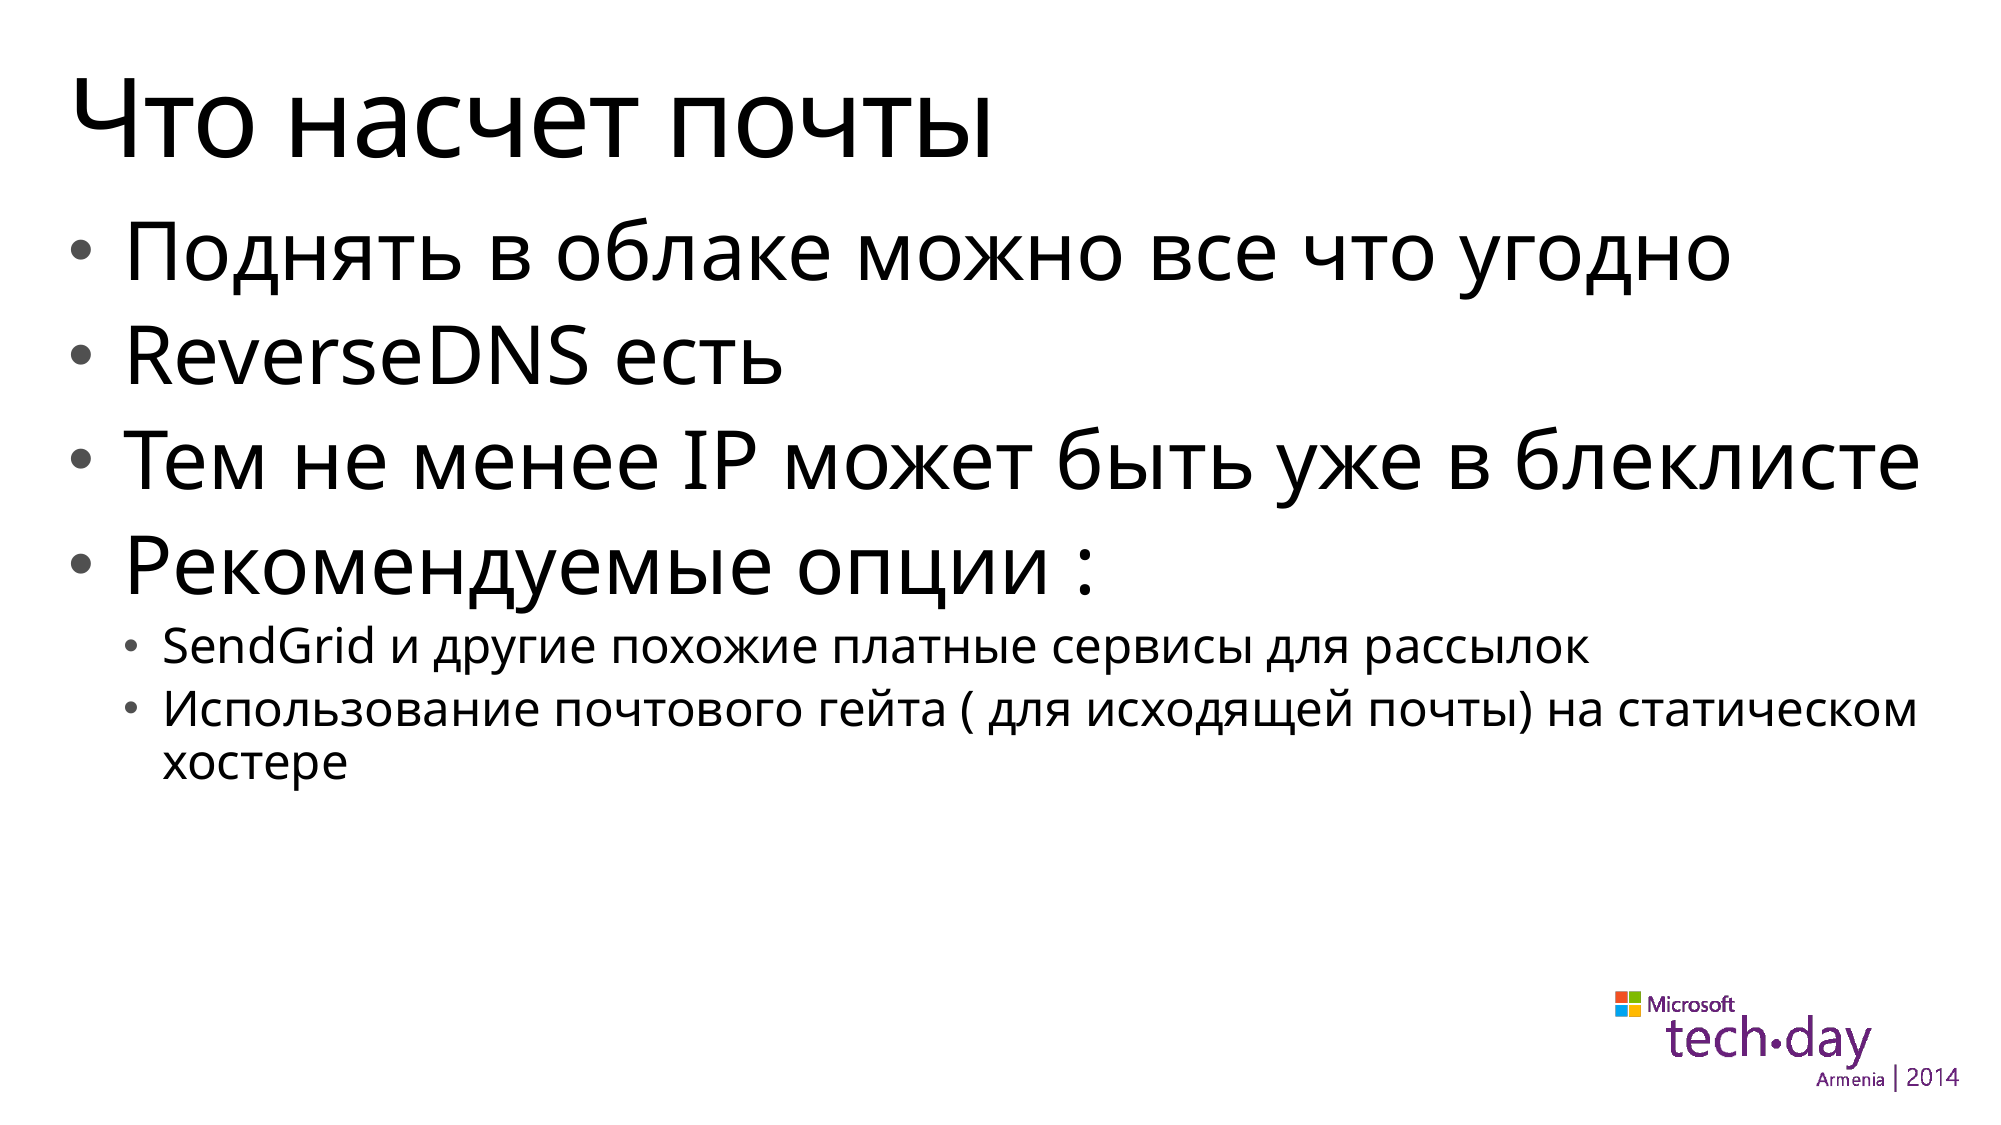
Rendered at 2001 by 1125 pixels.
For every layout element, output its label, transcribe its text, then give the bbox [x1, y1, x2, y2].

list Поднять в облаке можно все что угодно ReverseDNS есть Тем не менее IP может быть уже в блеклисте Рекомендуемые опции : SendGrid и другие похожие платные сервисы для рассылок Использование почтового гейта ( для исходящей почты) на статическом хостере [44, 196, 1956, 891]
title Что насчет почты [44, 47, 1957, 196]
picture [1610, 982, 1969, 1096]
